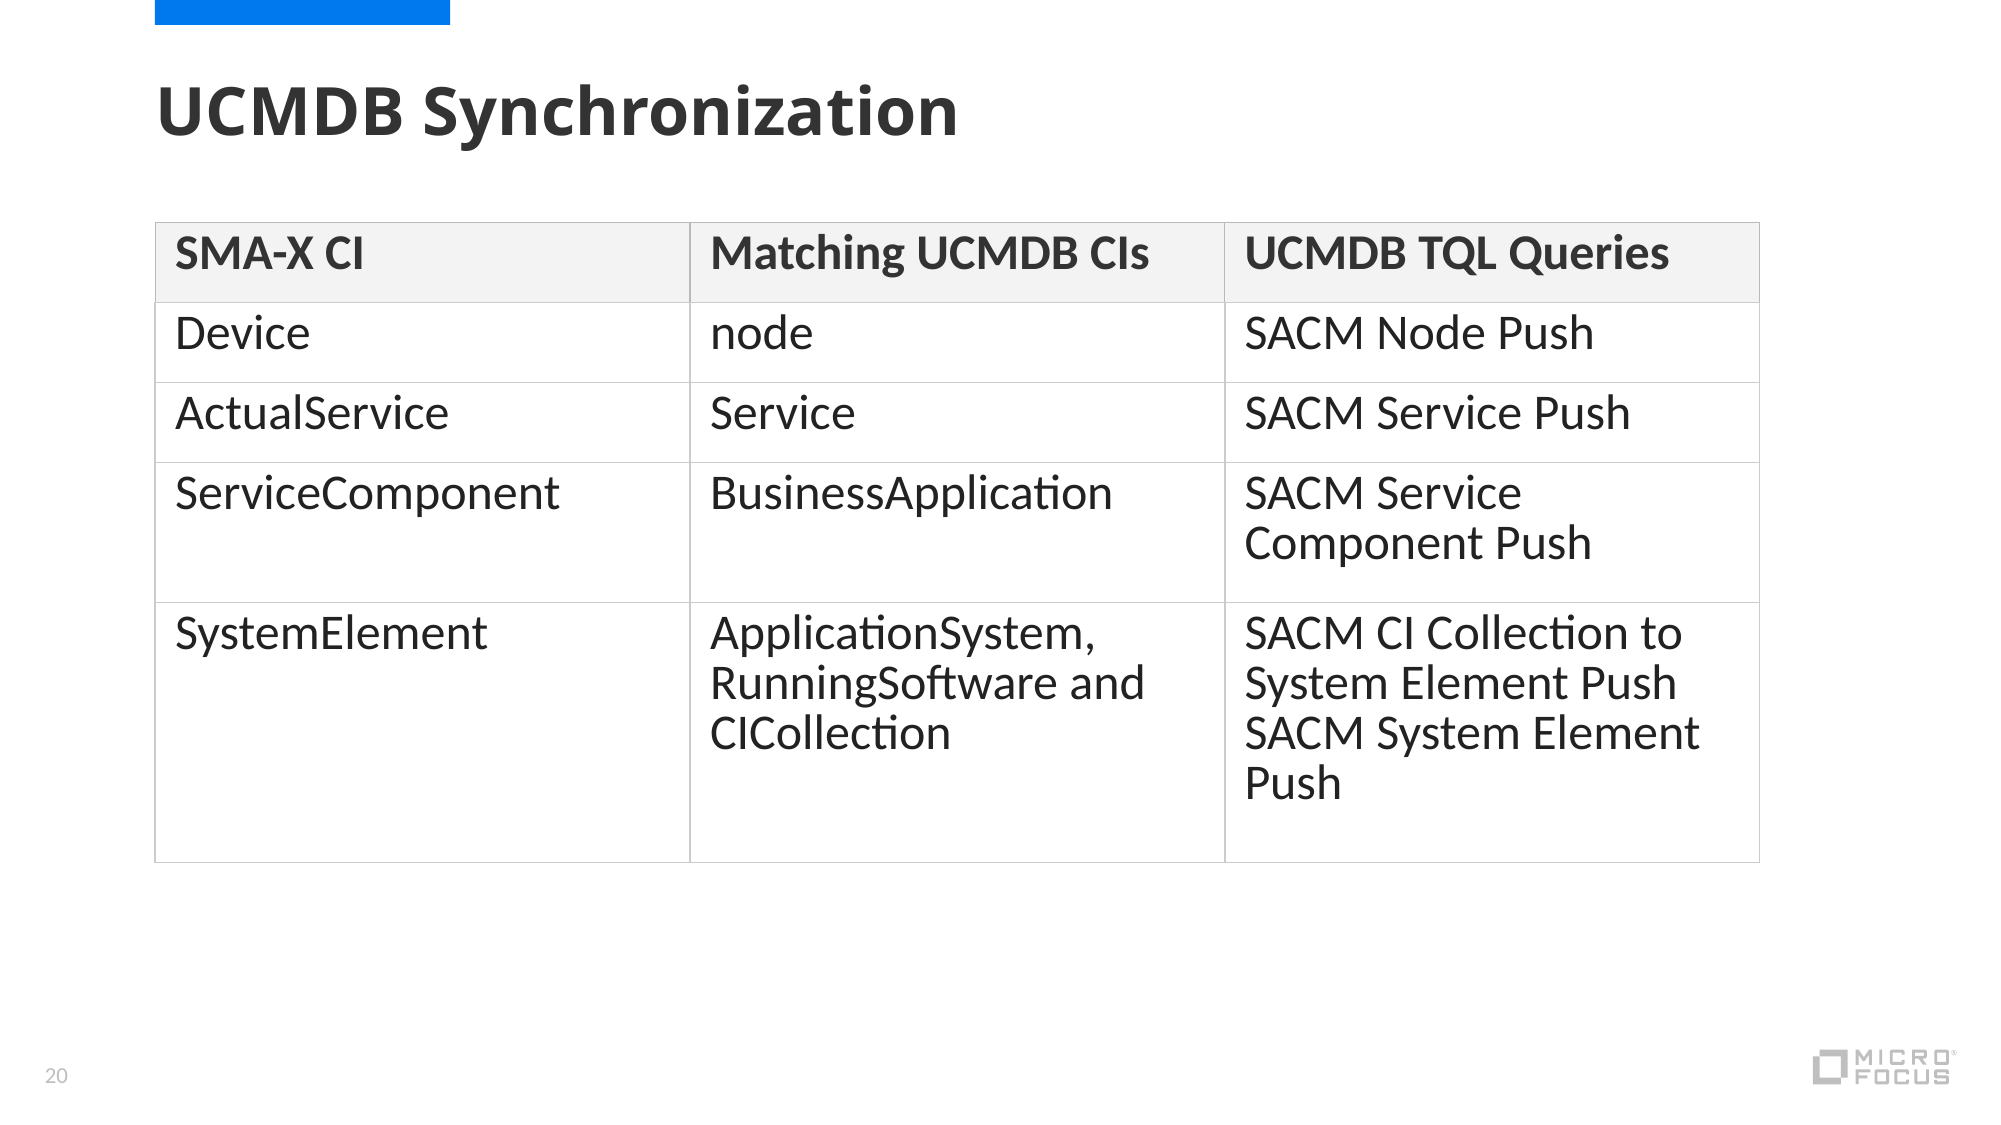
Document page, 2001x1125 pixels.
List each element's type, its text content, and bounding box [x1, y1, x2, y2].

table_cell SACM CI Collection to System Element Push SACM System Element Push [1226, 603, 1759, 862]
table_cell Device [156, 303, 689, 382]
table_cell SACM Service Component Push [1226, 463, 1759, 602]
table_cell node [691, 303, 1224, 382]
table_header SMA-X CI [156, 223, 689, 302]
table_cell SystemElement [156, 603, 689, 862]
table_cell ActualService [156, 383, 689, 462]
table_header Matching UCMDB CIs [691, 223, 1224, 302]
title UCMDB Synchronization [155, 70, 1847, 248]
table_header UCMDB TQL Queries [1225, 223, 1759, 302]
table_cell BusinessApplication [691, 463, 1224, 602]
table_cell SACM Service Push [1226, 383, 1759, 462]
table_cell Service [691, 383, 1224, 462]
table_cell ServiceComponent [156, 463, 689, 602]
slide_number 20 [30, 1051, 90, 1097]
table_cell SACM Node Push [1226, 303, 1759, 382]
table_cell ApplicationSystem, RunningSoftware and CICollection [691, 603, 1224, 862]
